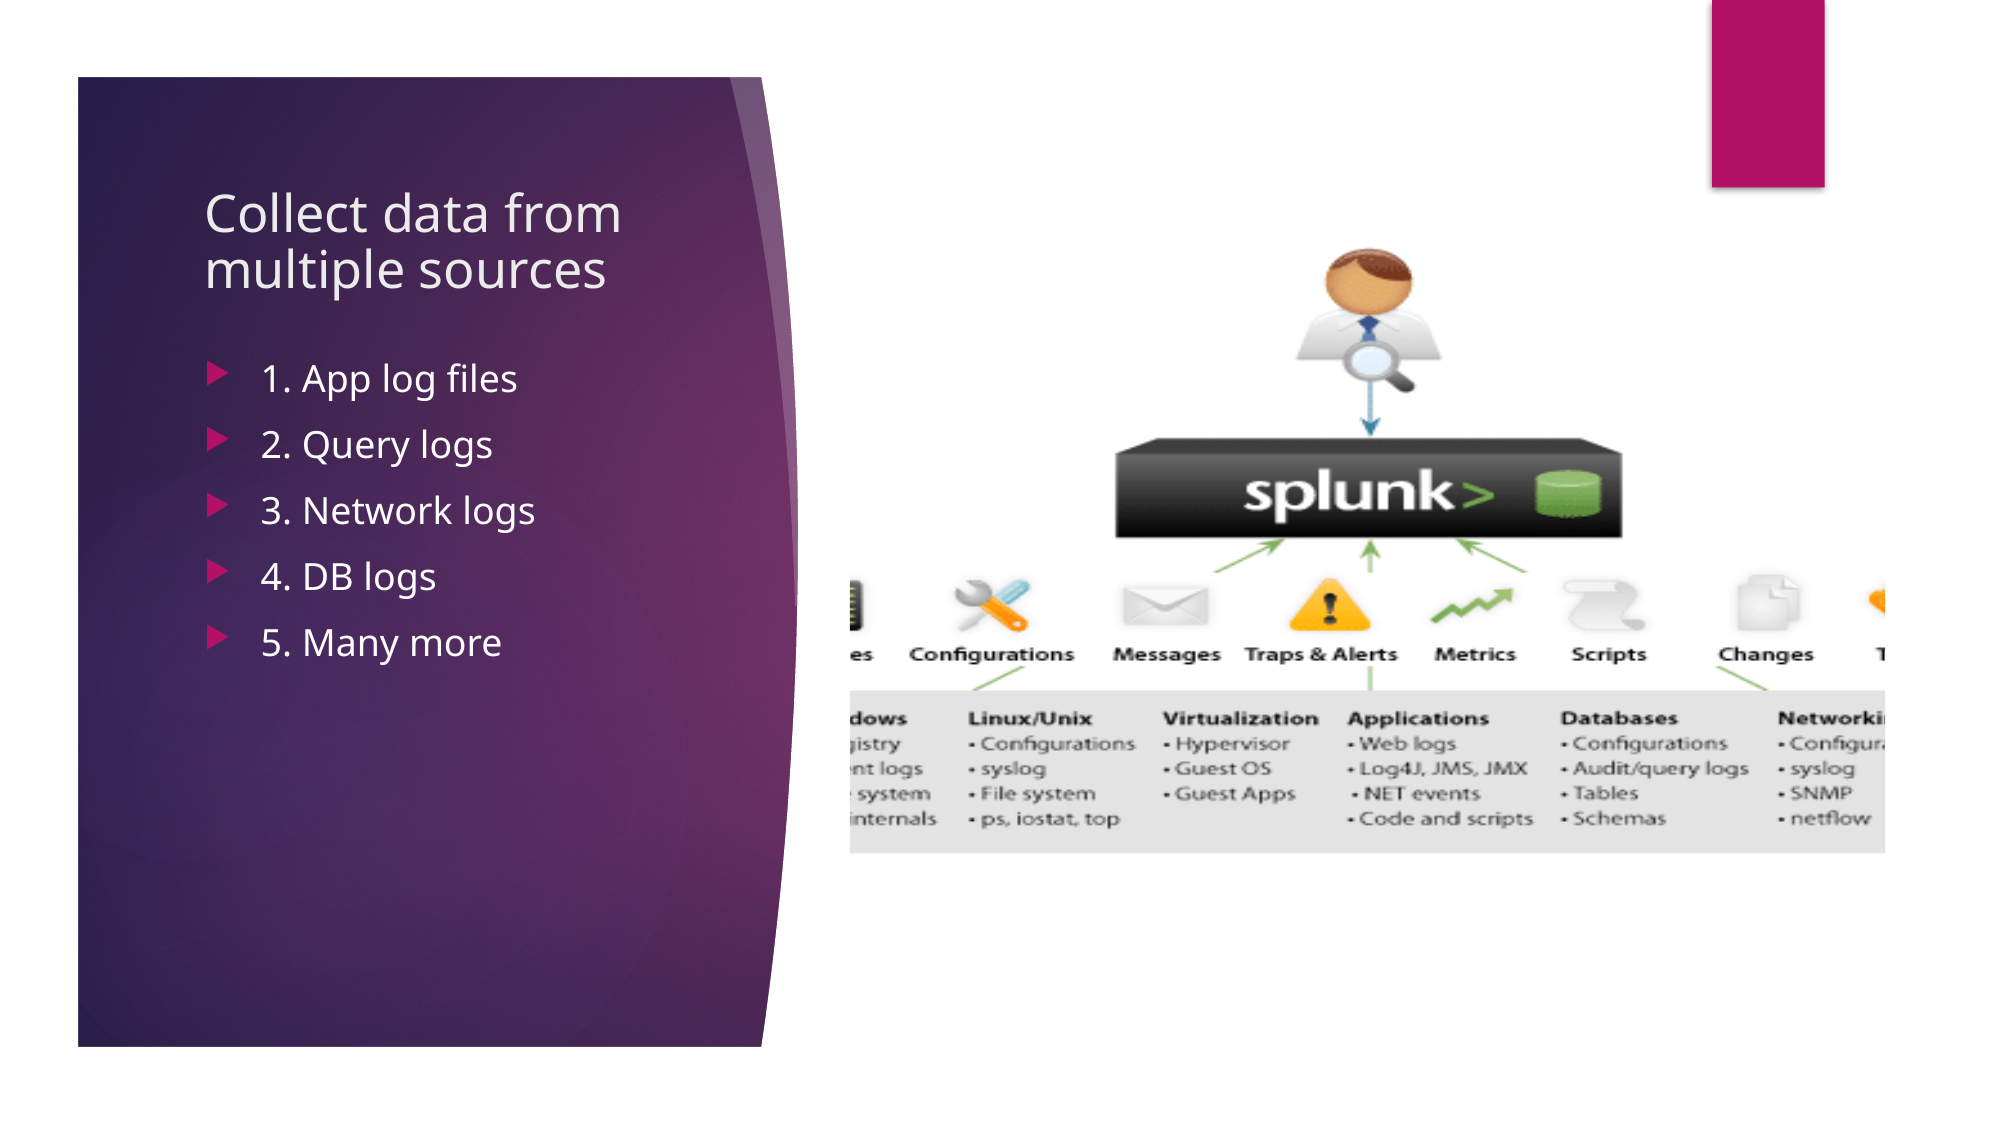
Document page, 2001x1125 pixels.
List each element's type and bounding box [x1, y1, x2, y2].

text_box [0, 0, 2000, 1125]
picture [849, 243, 1886, 863]
